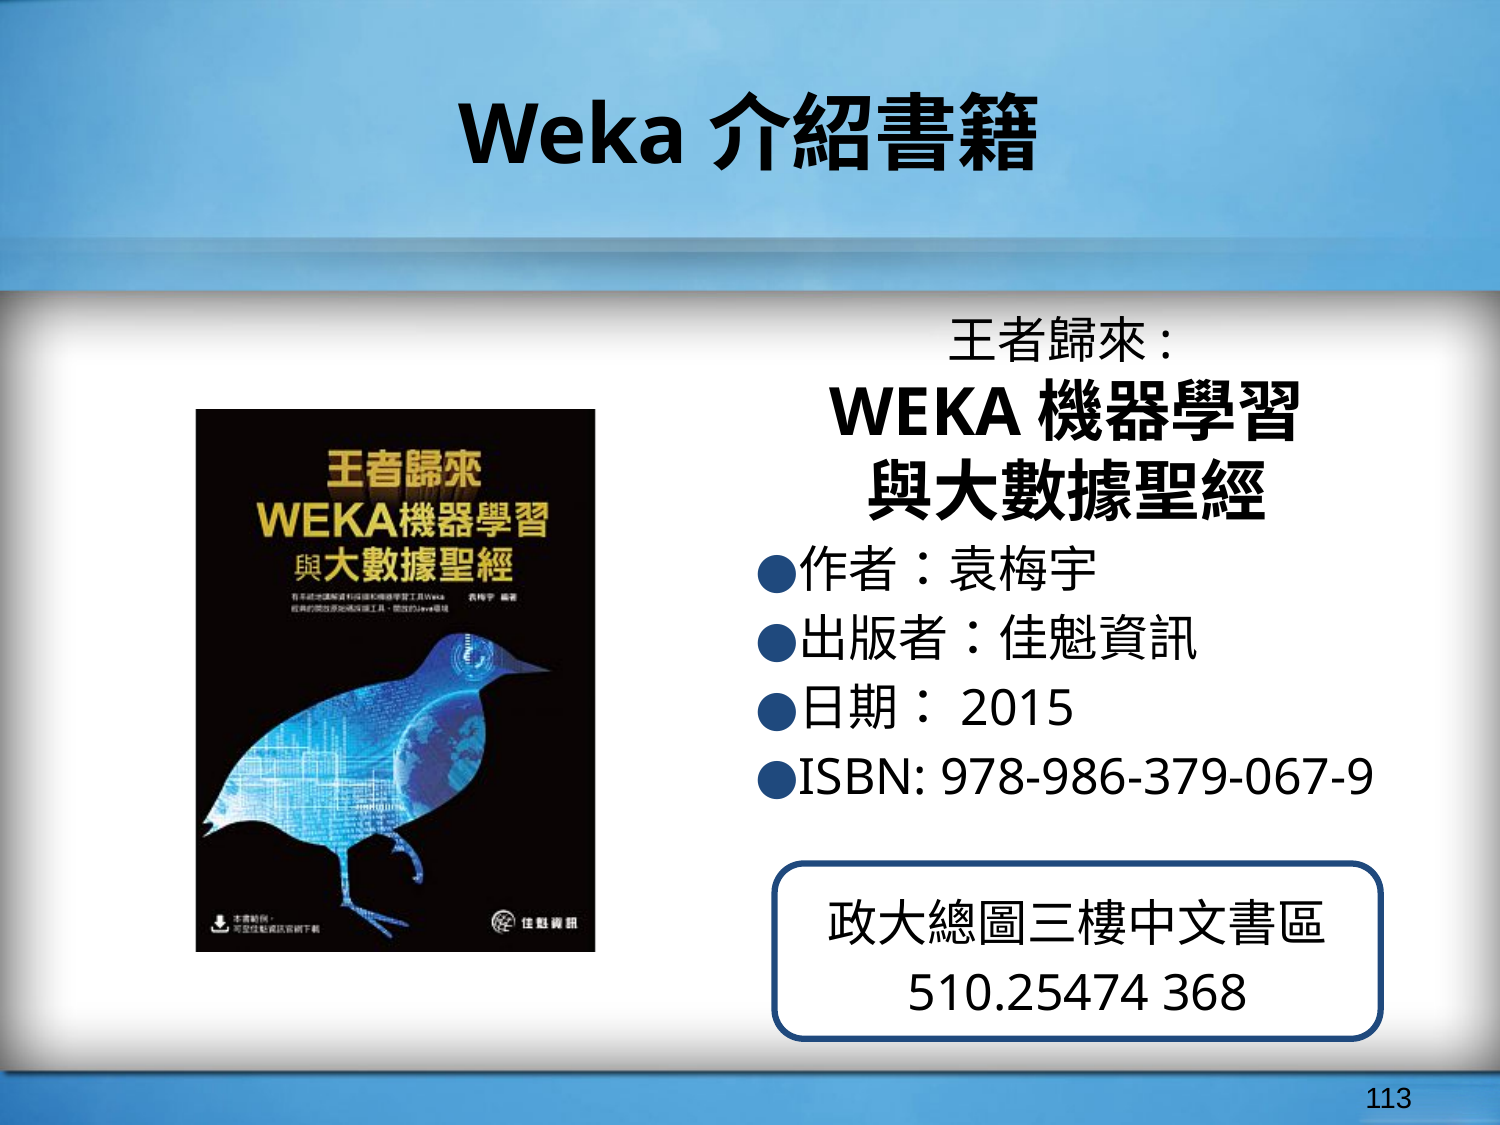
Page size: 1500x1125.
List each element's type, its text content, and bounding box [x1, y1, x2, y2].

list 王者歸來: WEKA機器學習 與大數據聖經 作者：袁梅宇 出版者：佳魁資訊 日期：2015 ISBN: 978-986-379-067-9 [702, 293, 1432, 1067]
picture [0, 0, 1500, 1125]
title Weka介紹書籍 [78, 27, 1422, 232]
slide_number ‹#› [1350, 1074, 1488, 1118]
text_box 政大總圖三樓中文書區 510.25474 368 [774, 863, 1381, 1039]
